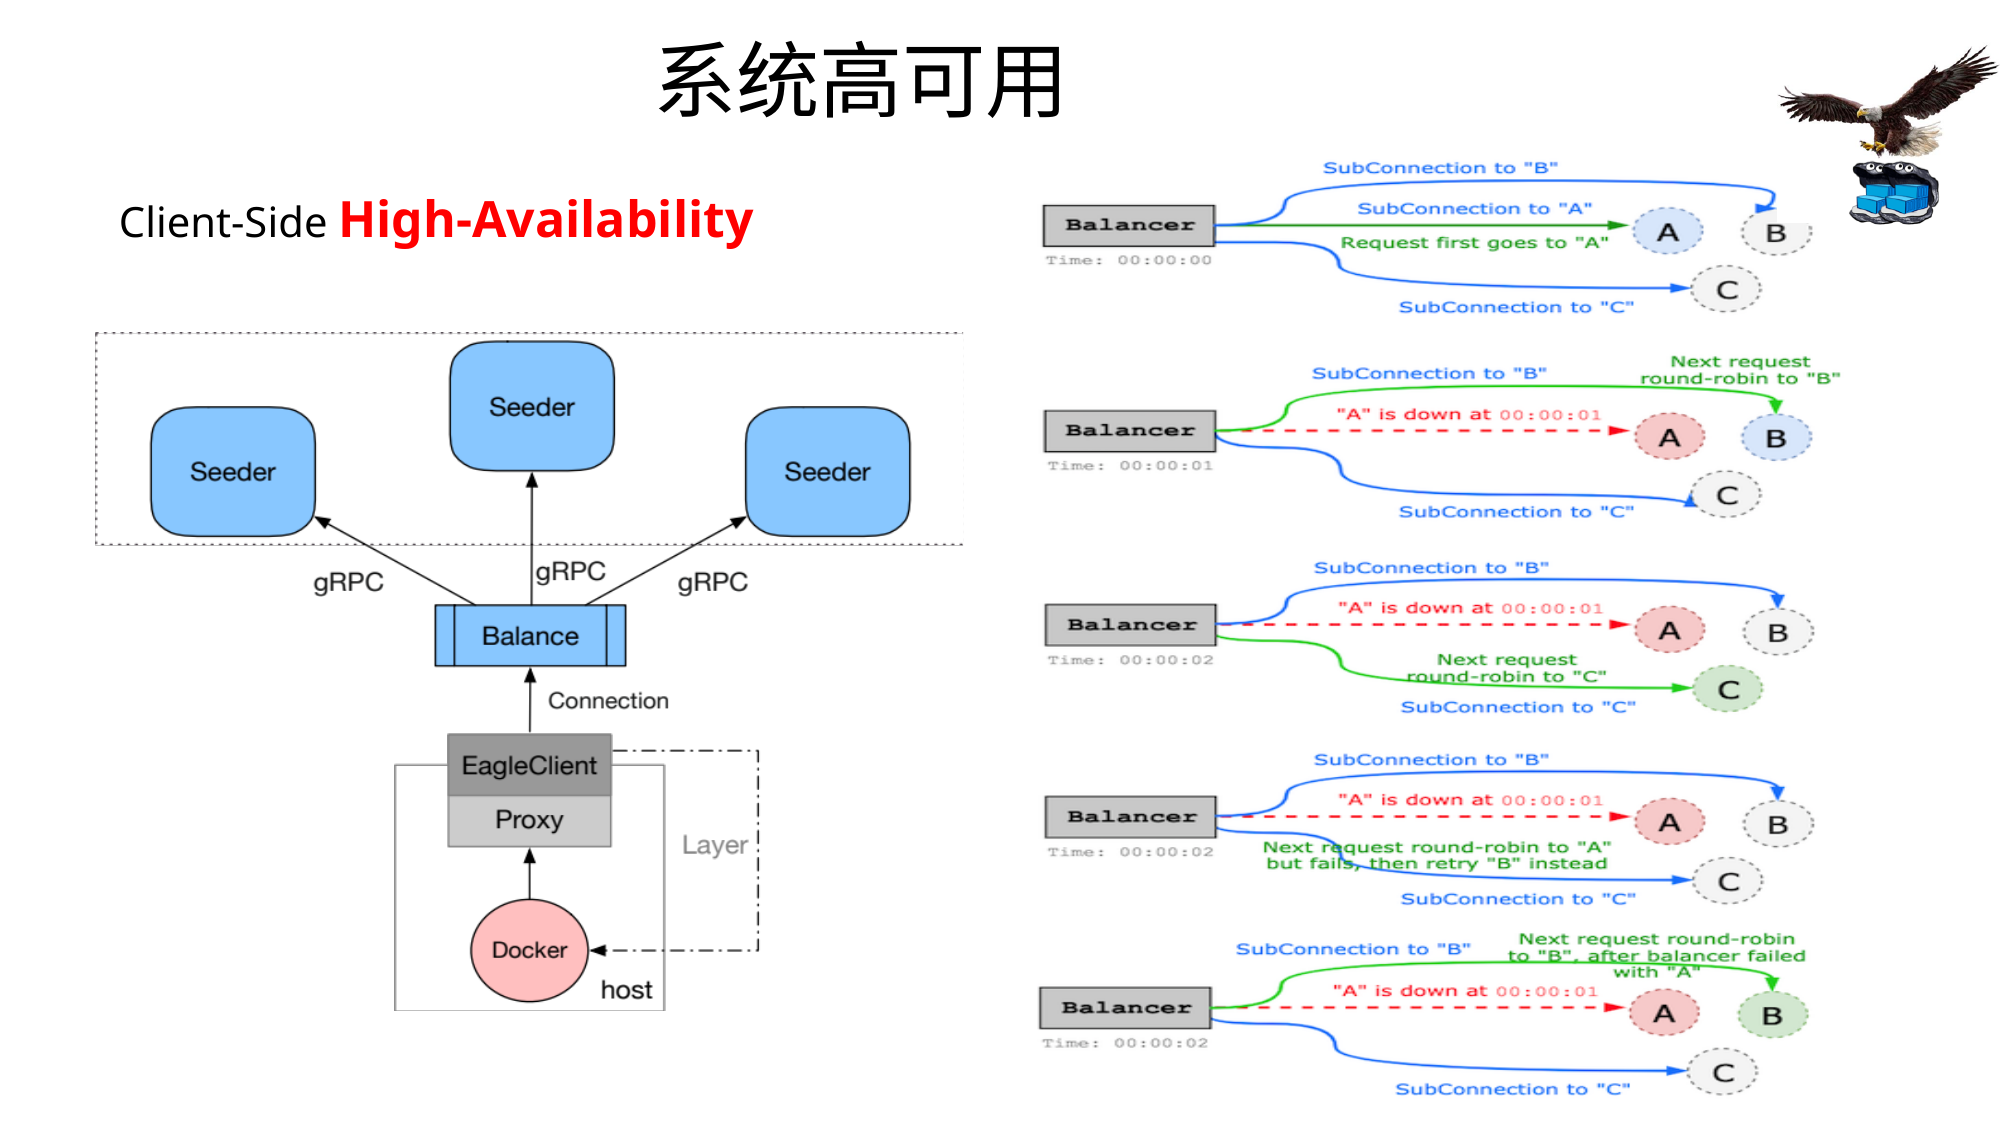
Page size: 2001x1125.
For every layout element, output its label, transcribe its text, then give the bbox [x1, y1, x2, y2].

picture [1036, 0, 2000, 1102]
text_box 系统高可用 [109, 20, 1613, 136]
picture [94, 332, 964, 1011]
text_box Client-Side High-Availability [104, 180, 991, 255]
